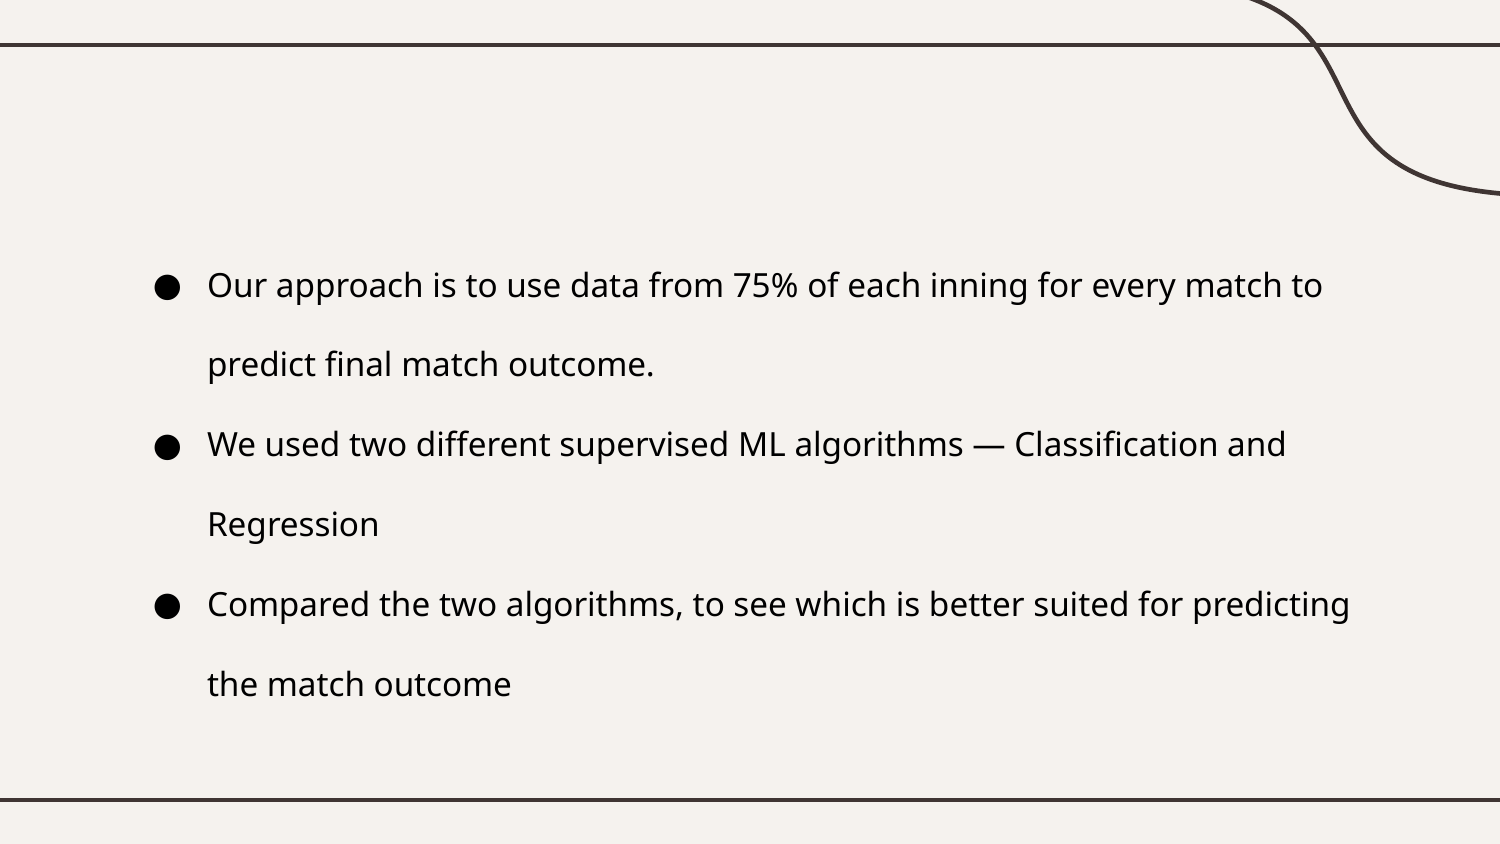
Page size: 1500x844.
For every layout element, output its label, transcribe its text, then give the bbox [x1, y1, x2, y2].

list Our approach is to use data from 75% of each inning for every match to predict final match outcome. We used two different supervised ML algorithms — Classification and Regression Compared the two algorithms, to see which is better suited for predicting the match outcome [116, 208, 1383, 695]
